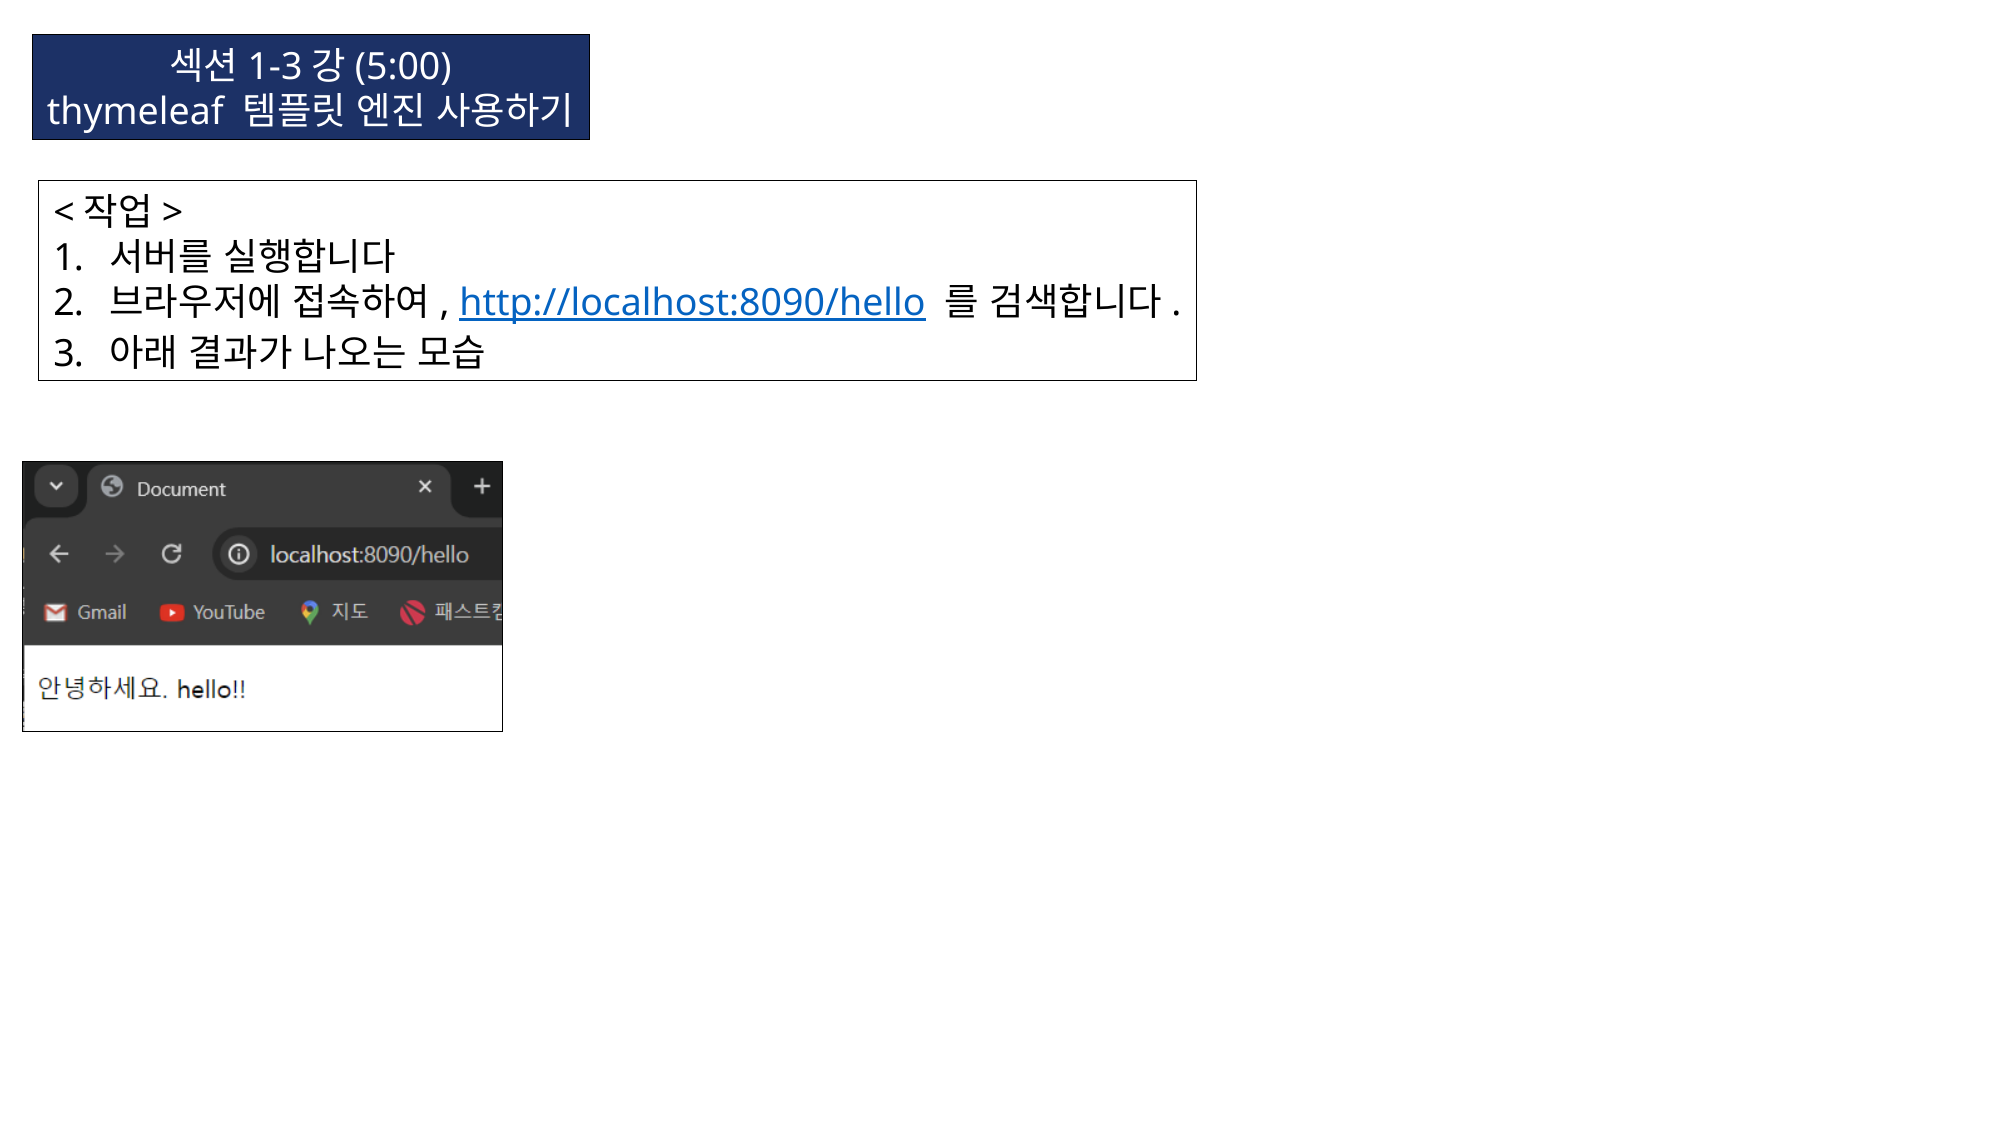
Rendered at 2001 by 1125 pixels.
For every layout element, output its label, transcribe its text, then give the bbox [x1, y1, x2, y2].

text_box 섹션1-3강(5:00) thymeleaf 템플릿 엔진 사용하기 [32, 34, 590, 140]
text_box <작업> 서버를 실행합니다 브라우저에 접속하여, http://localhost:8090/hello 를 검색합니다. 아래 결과가 나오는 모습 [38, 180, 1197, 381]
picture [22, 461, 503, 732]
